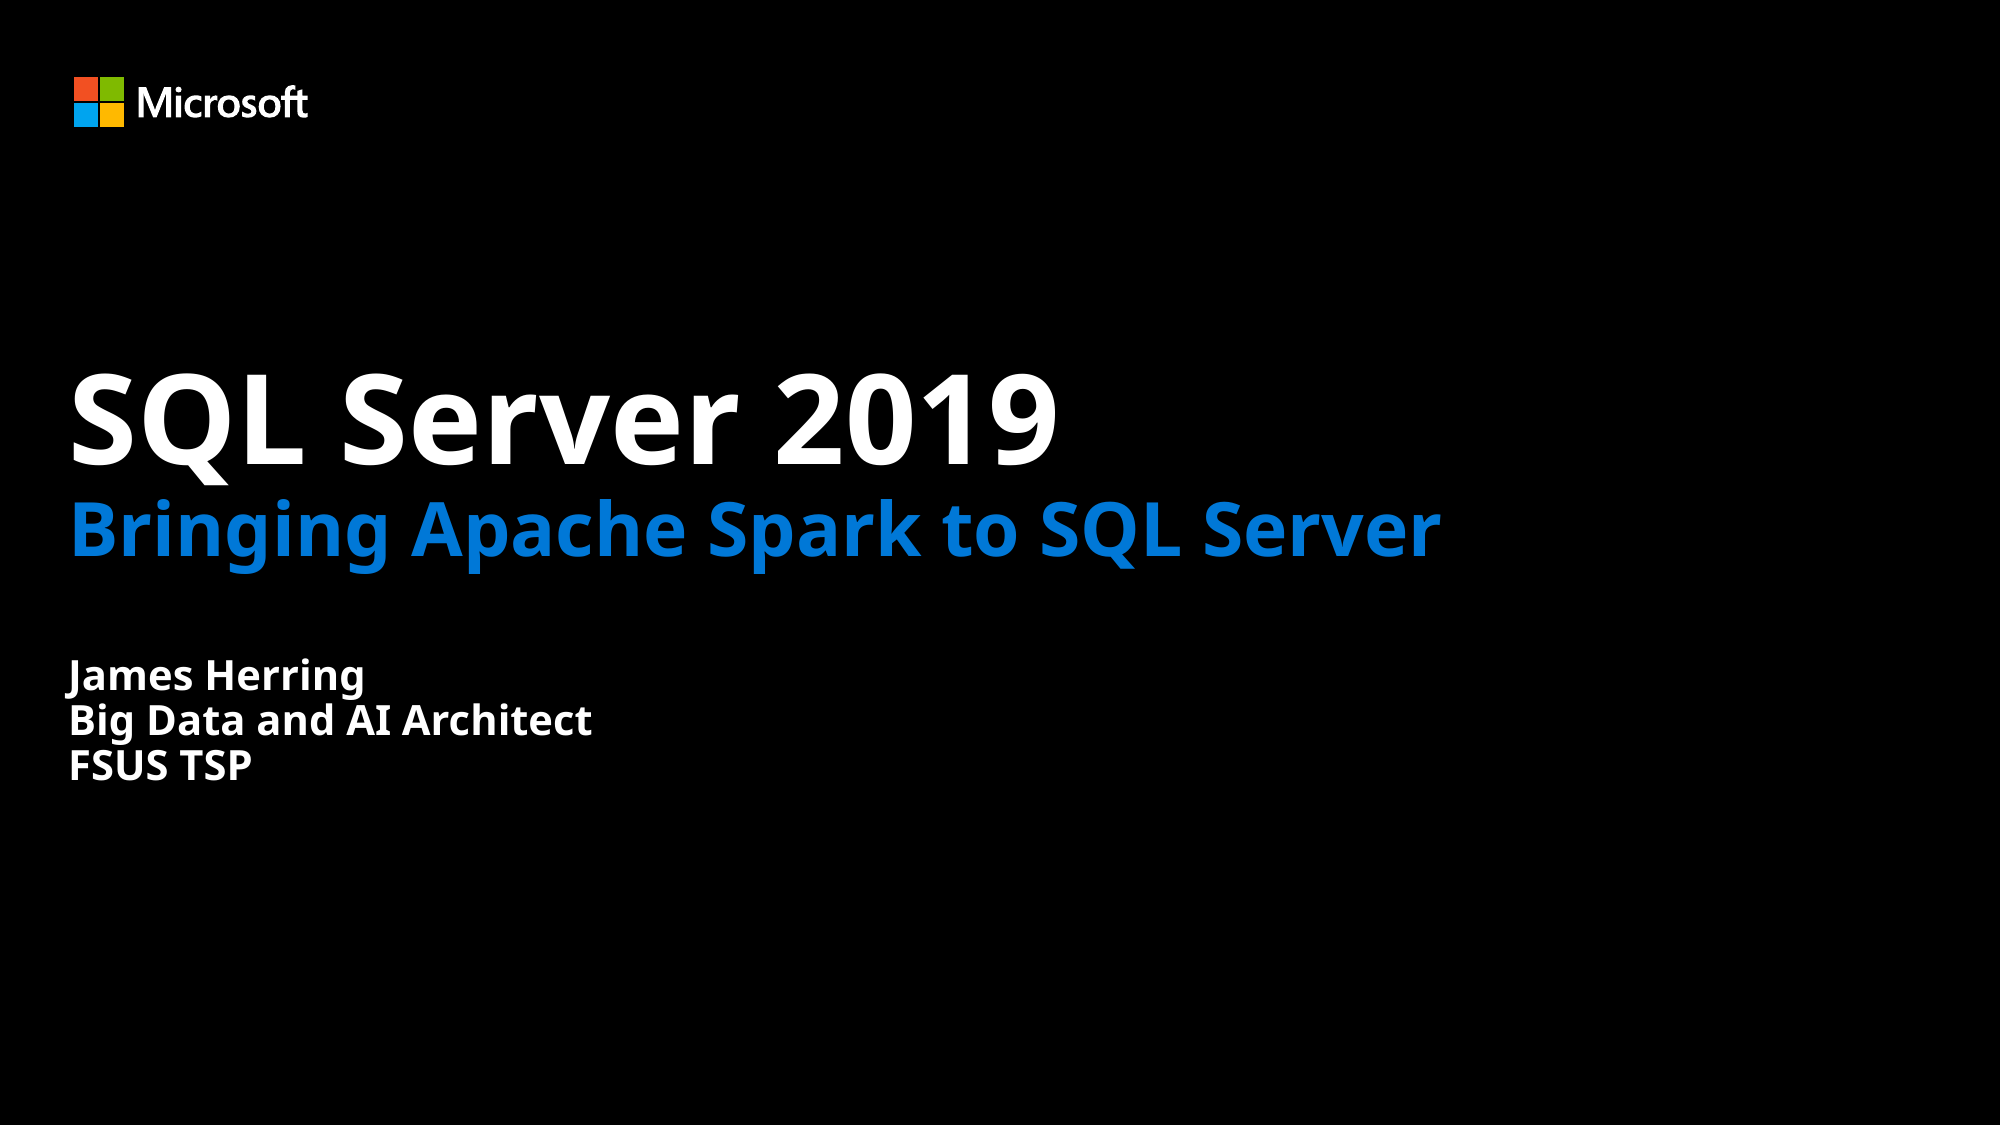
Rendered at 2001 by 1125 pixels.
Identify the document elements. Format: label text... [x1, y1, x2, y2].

title SQL Server 2019 Bringing Apache Spark to SQL Server [44, 341, 1515, 636]
list James Herring Big Data and AI Architect FSUS TSP [44, 636, 1221, 931]
